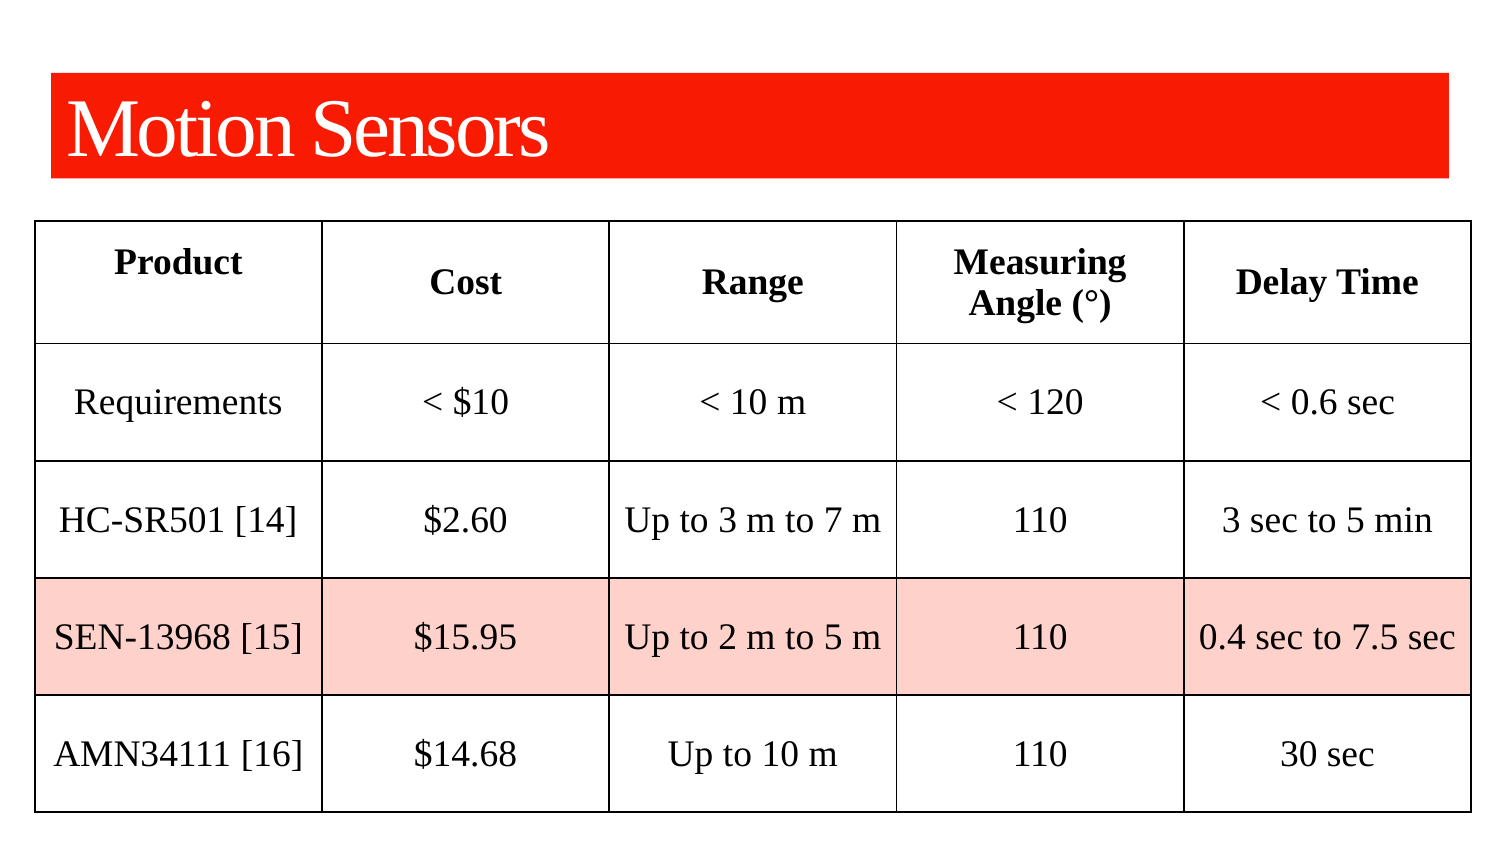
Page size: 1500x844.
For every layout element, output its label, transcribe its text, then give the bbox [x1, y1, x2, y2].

table_cell HC-SR501 [14] [36, 462, 321, 577]
table_cell $2.60 [323, 462, 608, 577]
table_header Range [610, 222, 896, 343]
table_cell < 120 [897, 344, 1183, 460]
table_cell 30 sec [1185, 696, 1470, 811]
table_cell < 0.6 sec [1185, 344, 1470, 460]
table_cell SEN-13968 [15] [36, 579, 321, 694]
table_cell Requirements [36, 344, 321, 460]
table_header Delay Time [1185, 222, 1470, 343]
table_cell $15.95 [323, 579, 608, 694]
table_cell Up to 2 m to 5 m [610, 579, 896, 694]
table_cell $14.68 [323, 696, 608, 811]
table_cell < 10 m [610, 344, 896, 460]
title Motion Sensors [51, 72, 1449, 179]
table_cell 110 [897, 579, 1183, 694]
table_header Product [36, 222, 321, 343]
table_cell 110 [897, 462, 1183, 577]
table_cell 0.4 sec to 7.5 sec [1185, 579, 1470, 694]
table_cell Up to 10 m [610, 696, 896, 811]
table_cell < $10 [323, 344, 608, 460]
table_cell 110 [897, 696, 1183, 811]
table_cell AMN34111 [16] [36, 696, 321, 811]
table_cell 3 sec to 5 min [1185, 462, 1470, 577]
table_header Cost [323, 222, 608, 343]
table_header Measuring Angle (°) [897, 222, 1183, 343]
table_cell Up to 3 m to 7 m [610, 462, 896, 577]
